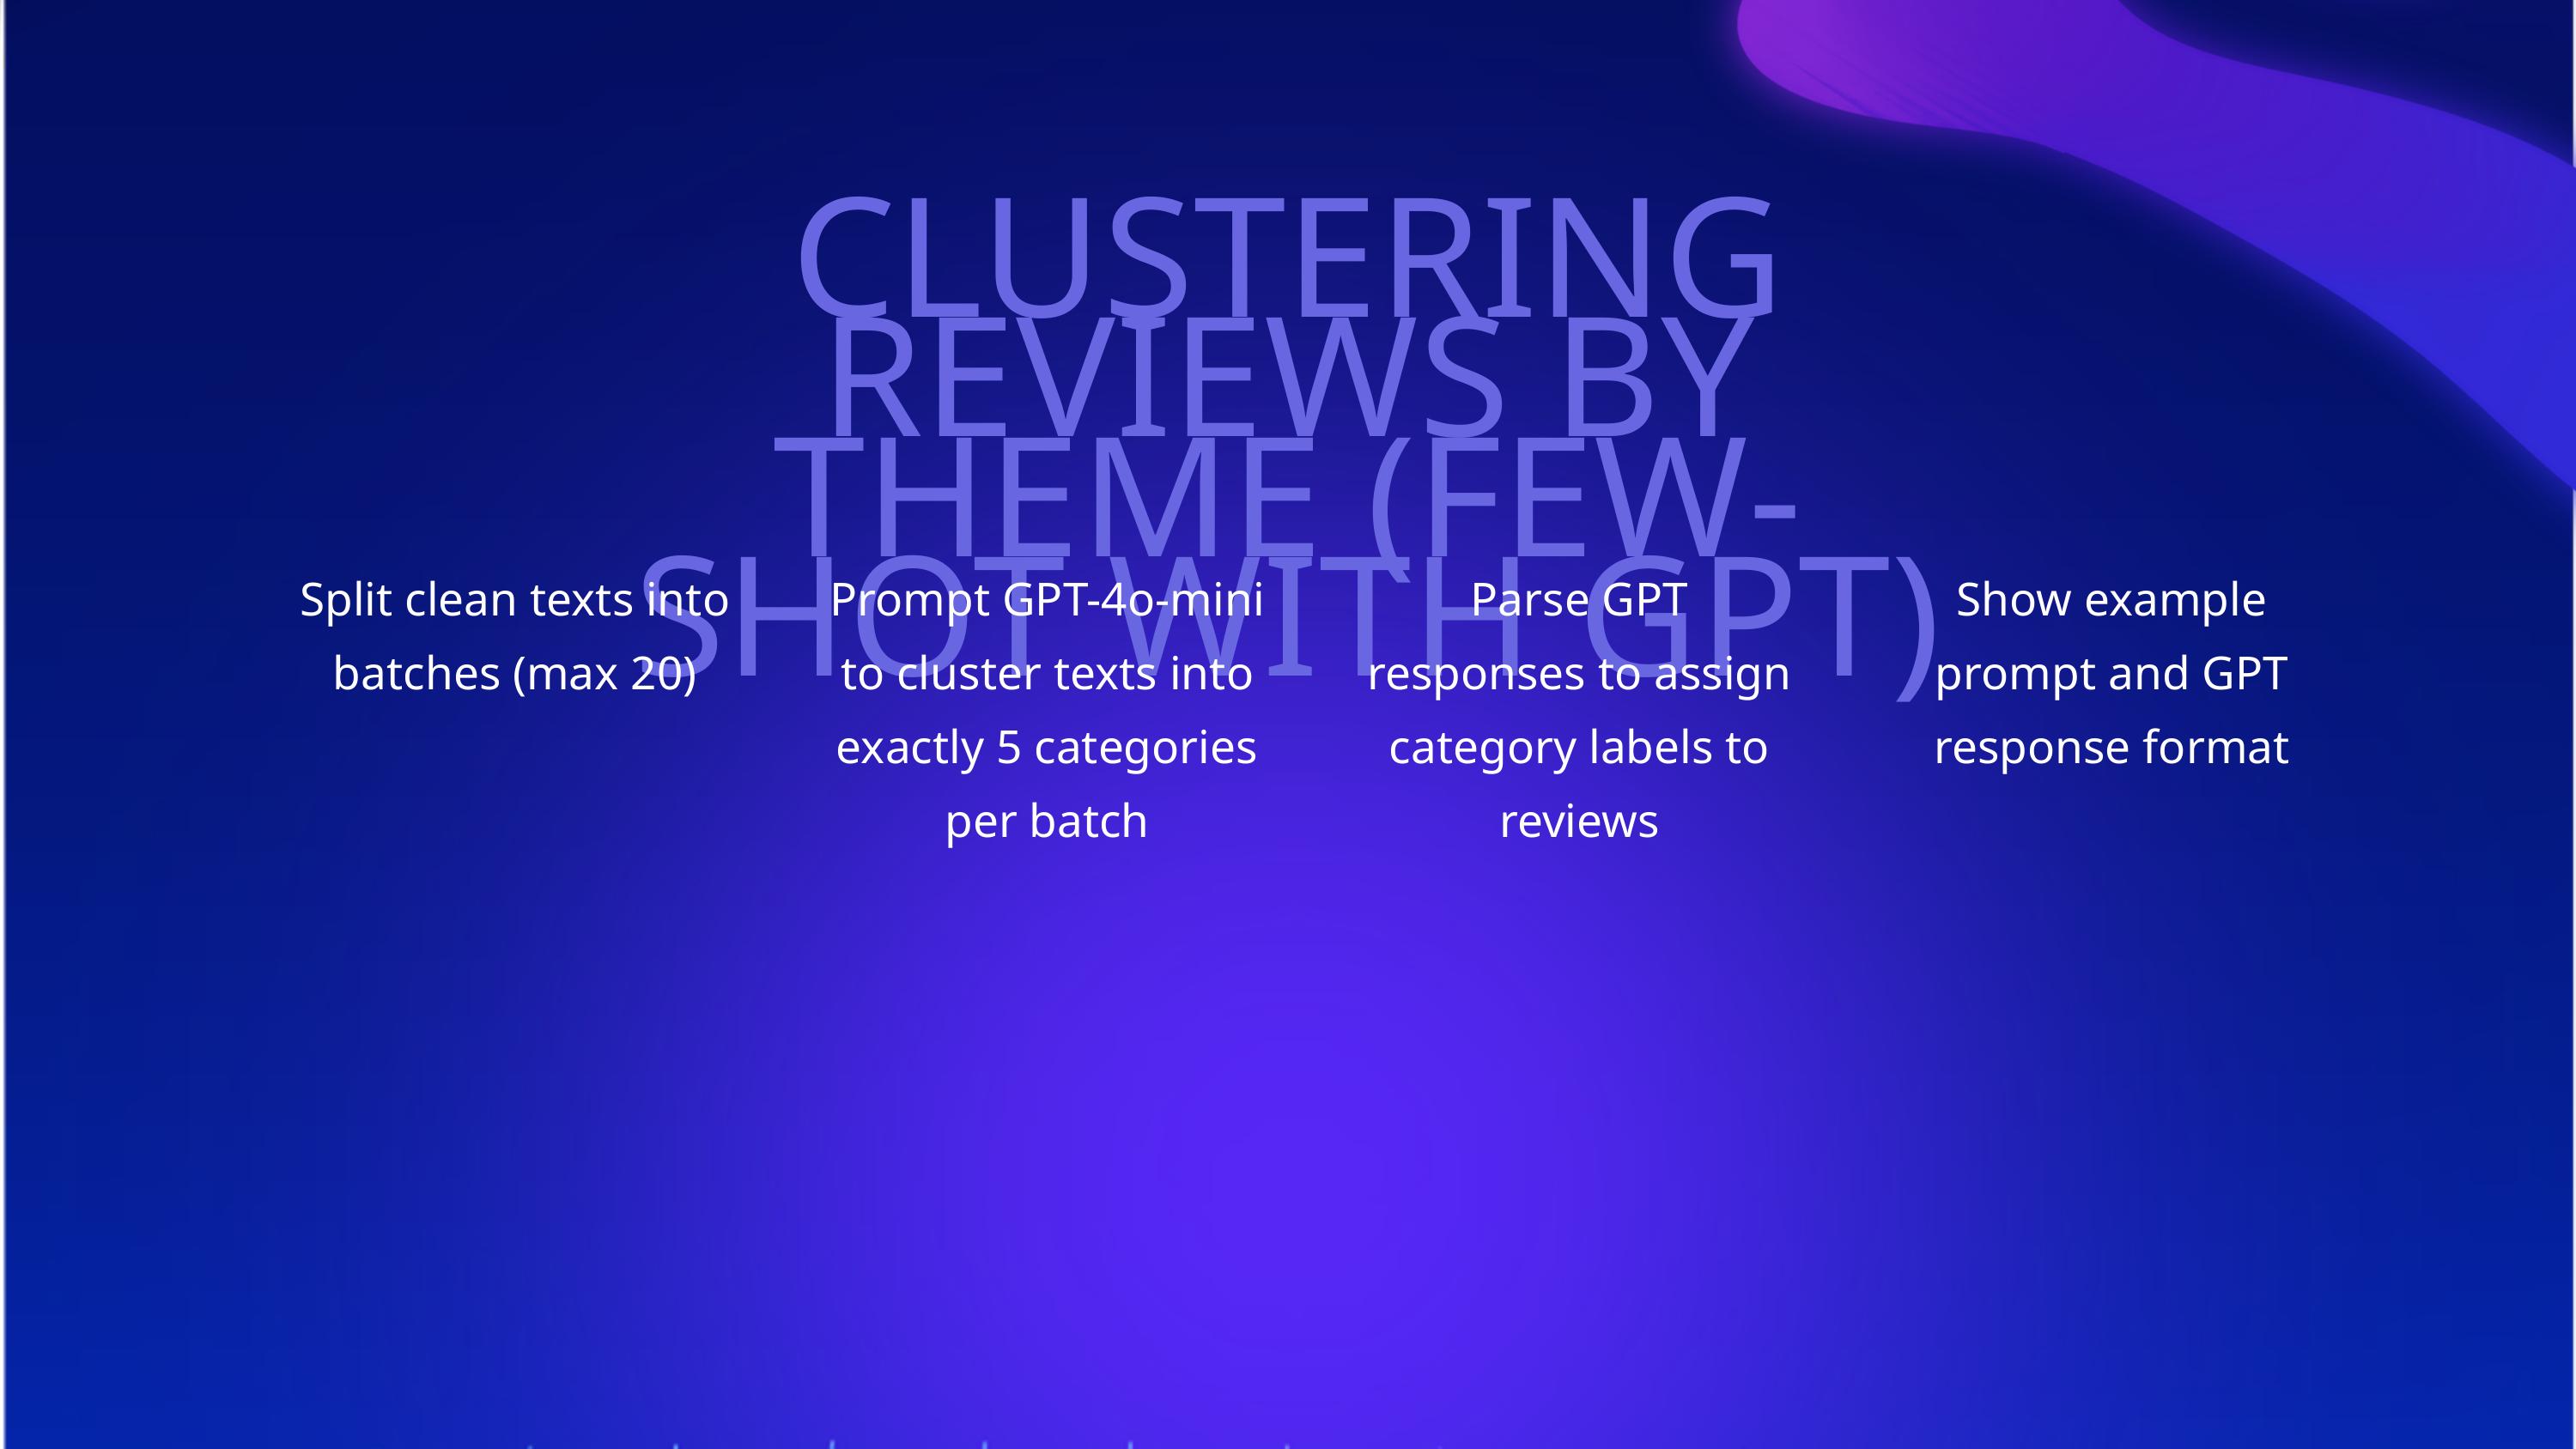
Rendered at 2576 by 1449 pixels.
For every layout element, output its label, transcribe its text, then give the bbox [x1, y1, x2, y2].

text_box [0, 0, 2576, 1449]
text_box [1489, 0, 2576, 637]
text_box Split clean texts into batches (max 20) [295, 550, 735, 700]
text_box Prompt GPT-4o-mini to cluster texts into exactly 5 categories per batch [827, 550, 1267, 847]
text_box Parse GPT responses to assign category labels to reviews [1359, 550, 1800, 847]
text_box CLUSTERING REVIEWS BY THEME (FEW-SHOT WITH GPT) [611, 231, 1965, 710]
text_box Show example prompt and GPT response format [1892, 550, 2332, 773]
